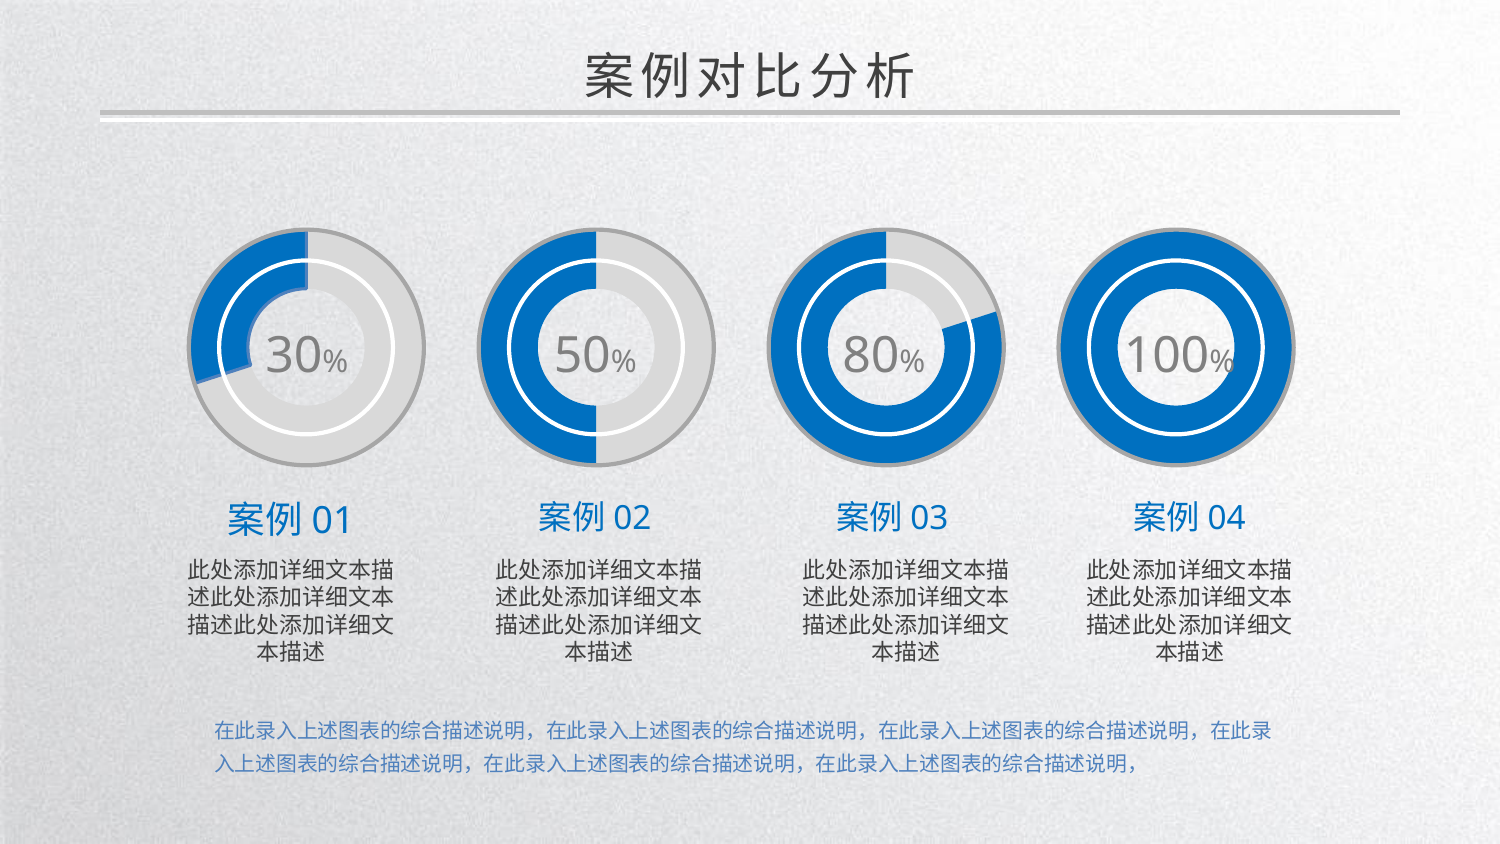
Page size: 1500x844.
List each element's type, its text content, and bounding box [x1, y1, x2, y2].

text_box 此处添加详细文本描述此处添加详细文本描述此处添加详细文本描述 [169, 549, 413, 671]
text_box 在此录入上述图表的综合描述说明，在此录入上述图表的综合描述说明，在此录入上述图表的综合描述说明，在此录入上述图表的综合描述说明，在此录入上述图表的综合描述说明，在此录入上述图表的综合描述说明， [199, 702, 1301, 783]
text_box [60, 204, 570, 495]
text_box 案例04 [1118, 504, 1261, 544]
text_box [1150, 204, 1439, 495]
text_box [570, 204, 639, 495]
text_box 案例对比分析 [569, 37, 931, 112]
text_box 此处添加详细文本描述此处添加详细文本描述此处添加详细文本描述 [477, 549, 721, 671]
picture [0, 0, 1500, 844]
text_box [640, 204, 1149, 495]
text_box 案例03 [821, 504, 964, 544]
text_box 案例01 [213, 504, 370, 549]
text_box 此处添加详细文本描述此处添加详细文本描述此处添加详细文本描述 [784, 549, 1028, 671]
text_box 此处添加详细文本描述此处添加详细文本描述此处添加详细文本描述 [1067, 549, 1311, 671]
text_box 案例02 [524, 504, 667, 544]
